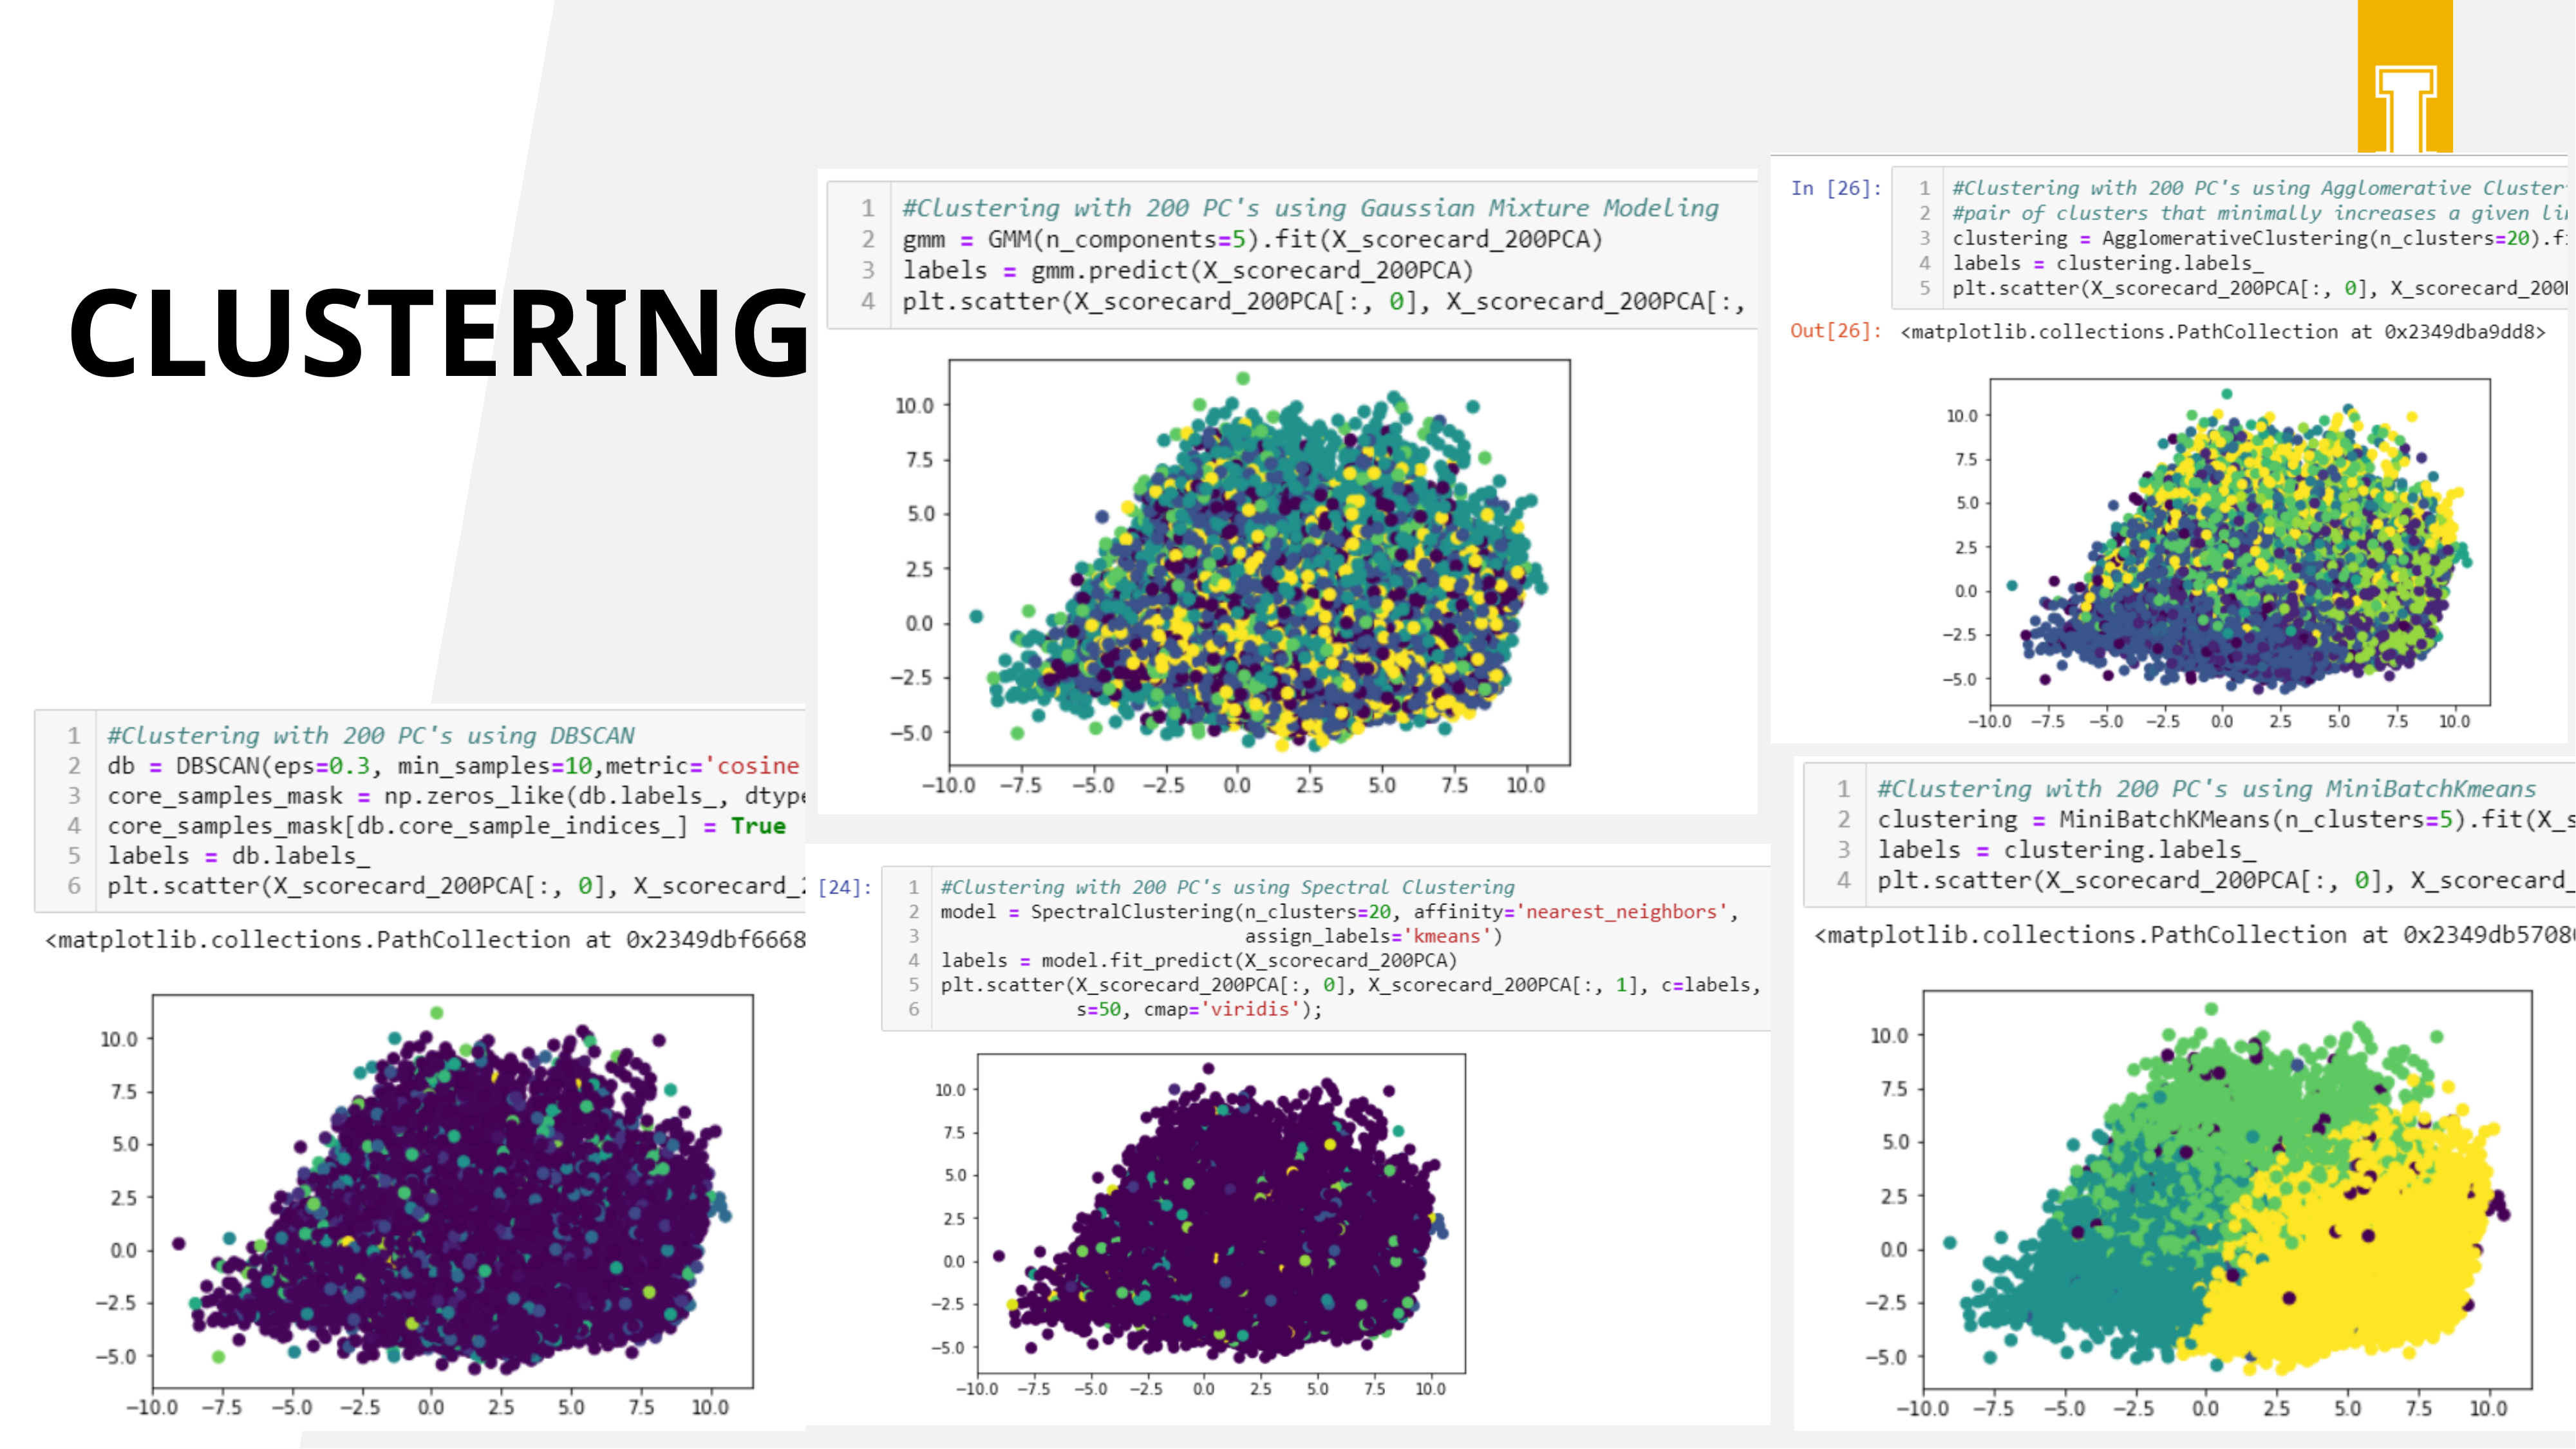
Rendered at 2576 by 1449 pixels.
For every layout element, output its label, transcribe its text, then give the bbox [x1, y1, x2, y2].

picture [1770, 153, 2568, 744]
title Clustering [1760, 273, 1767, 402]
picture [1794, 756, 2576, 1431]
title Clustering [64, 273, 814, 402]
picture [24, 704, 1771, 1431]
picture [817, 169, 1758, 814]
